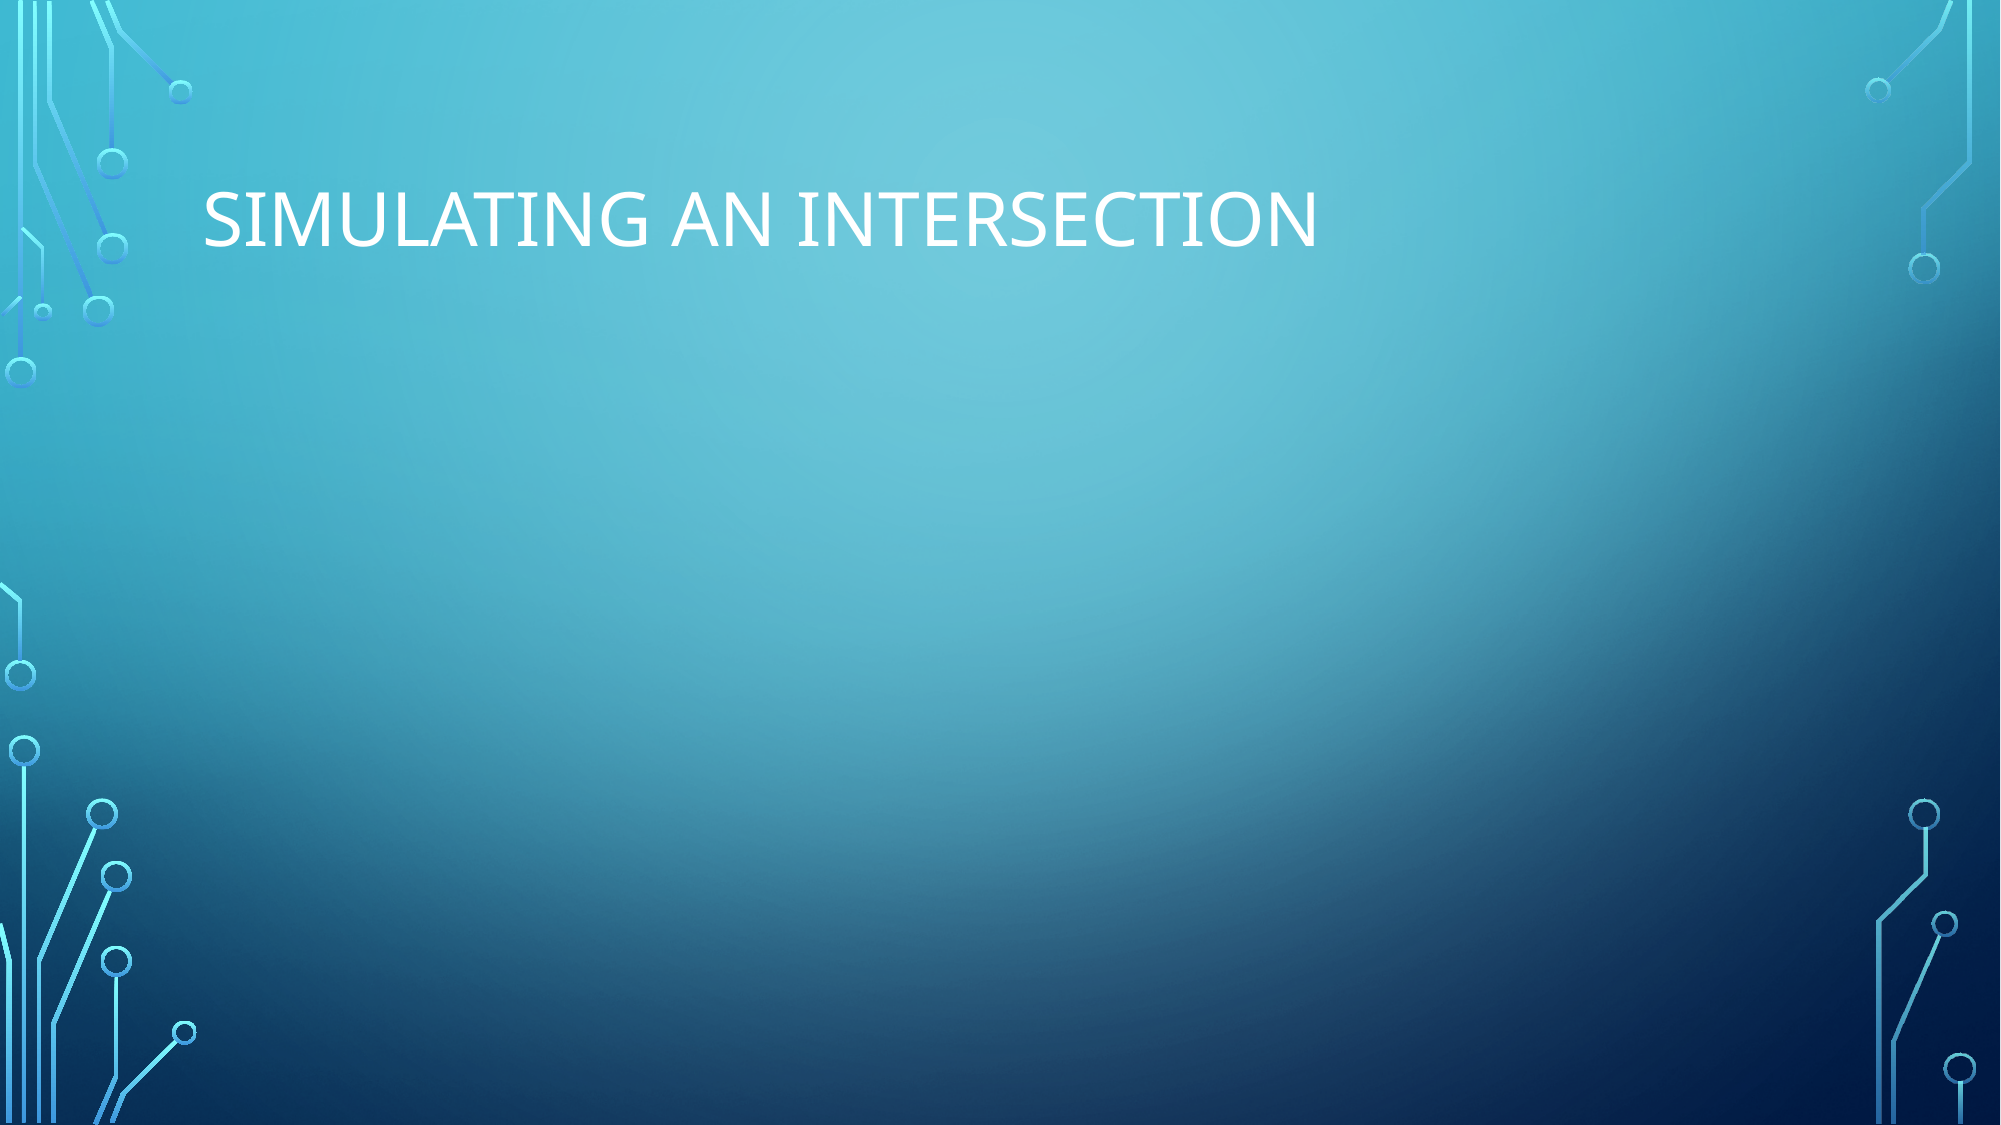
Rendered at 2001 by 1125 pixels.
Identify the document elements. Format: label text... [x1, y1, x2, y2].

title Simulating an intersection [187, 101, 1813, 344]
